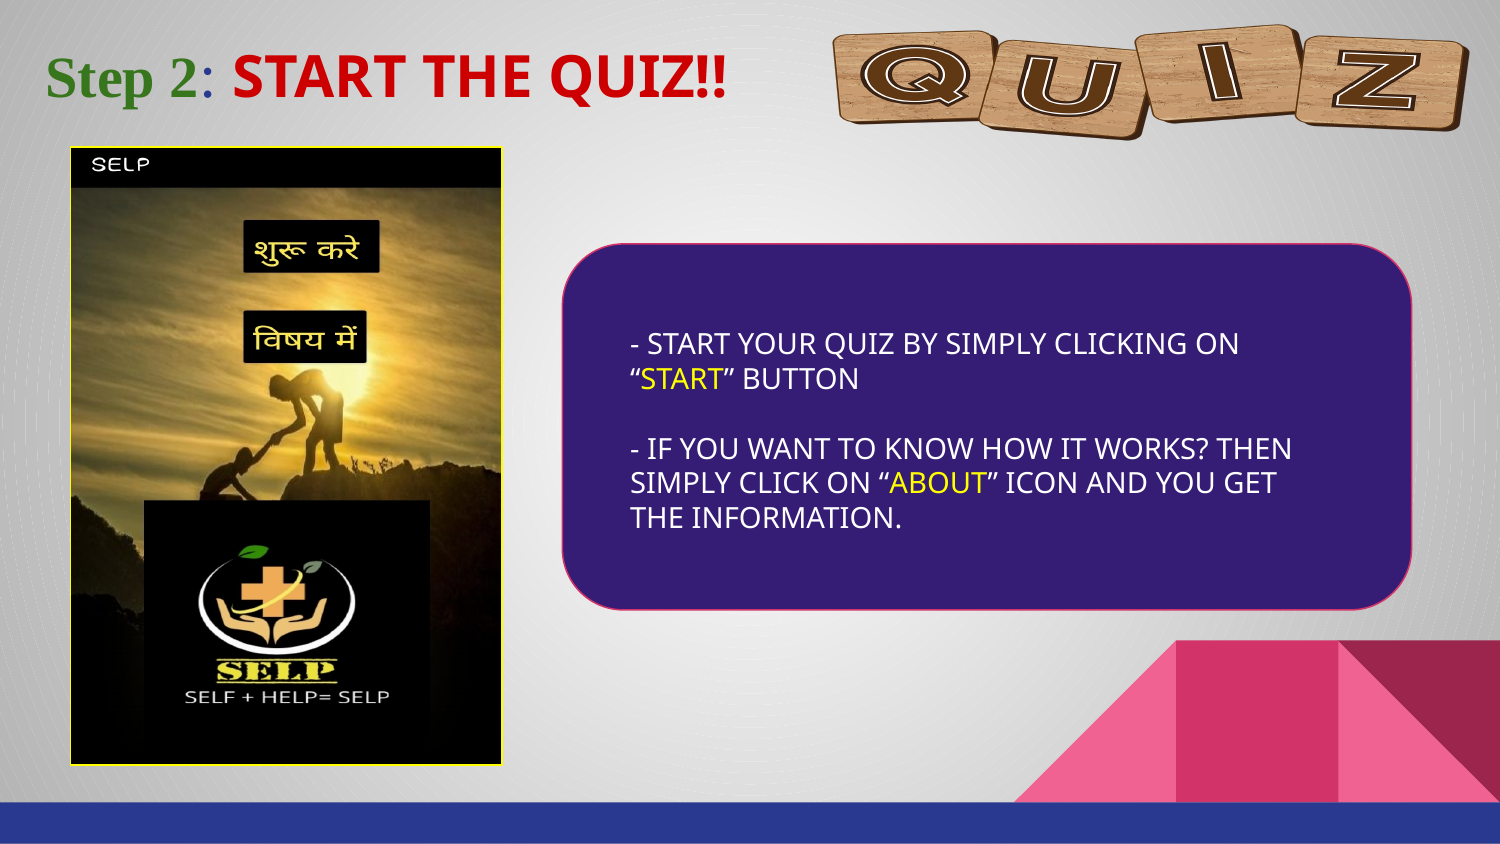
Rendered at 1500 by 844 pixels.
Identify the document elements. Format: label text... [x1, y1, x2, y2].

title Step 2: START THE QUIZ!! [13, 19, 823, 120]
text_box [562, 243, 1412, 610]
text_box - START YOUR QUIZ BY SIMPLY CLICKING ON “START” BUTTON - IF YOU WANT TO KNOW HOW IT WORKS? THEN SIMPLY CLICK ON “ABOUT” ICON AND YOU GET THE INFORMATION. [614, 310, 1347, 566]
picture [824, 19, 1473, 149]
picture [70, 147, 502, 765]
